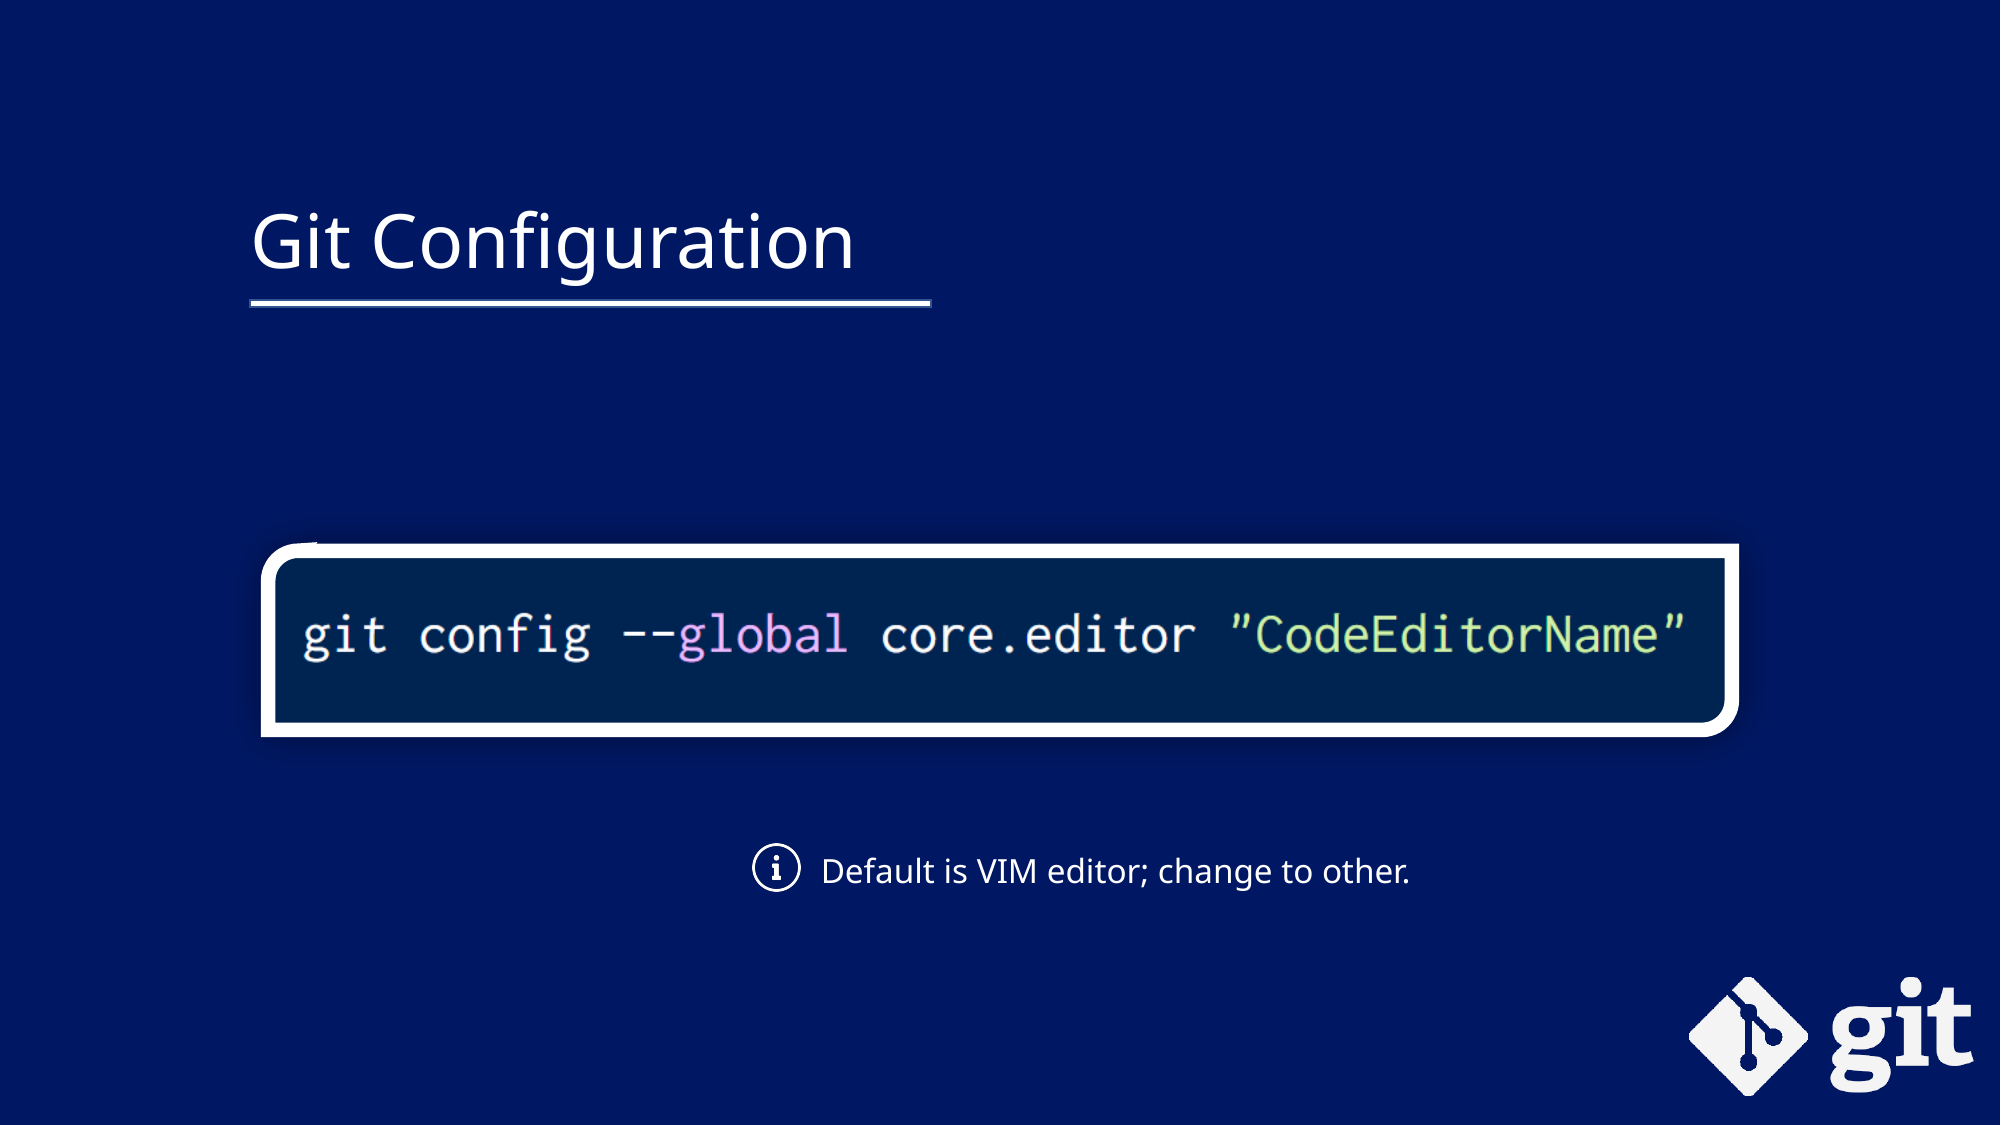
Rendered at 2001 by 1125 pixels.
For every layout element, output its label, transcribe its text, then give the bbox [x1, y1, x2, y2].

picture [752, 843, 801, 892]
text_box Default is VIM editor; change to other. [806, 843, 1427, 898]
picture [268, 550, 1732, 730]
picture [1634, 966, 2000, 1107]
text_box Git Configuration [235, 185, 872, 291]
text_box [249, 299, 932, 308]
